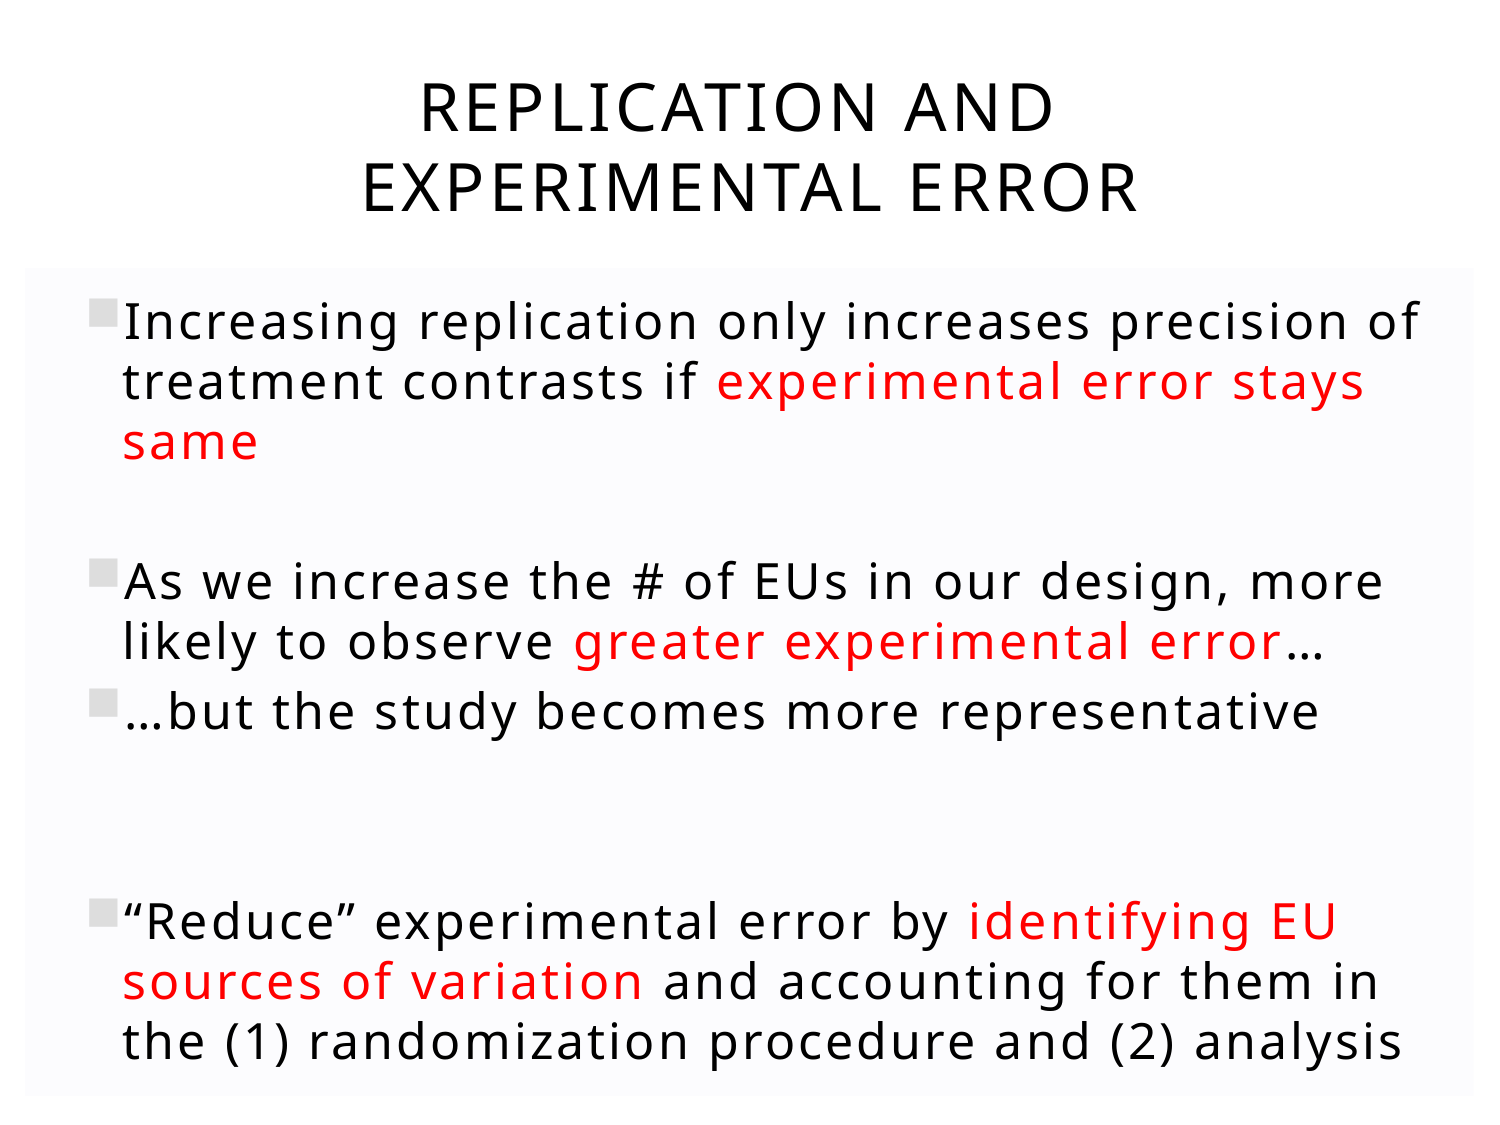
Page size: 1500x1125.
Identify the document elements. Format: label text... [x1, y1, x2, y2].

title Replication and experimental error [62, 58, 1438, 232]
list Increasing replication only increases precision of treatment contrasts if experimental error stays same As we increase the # of EUs in our design, more likely to observe greater experimental error… …but the study becomes more representative “Reduce” experimental error by identifying EU sources of variation and accounting for them in the (1) randomization procedure and (2) analysis [62, 281, 1469, 1096]
